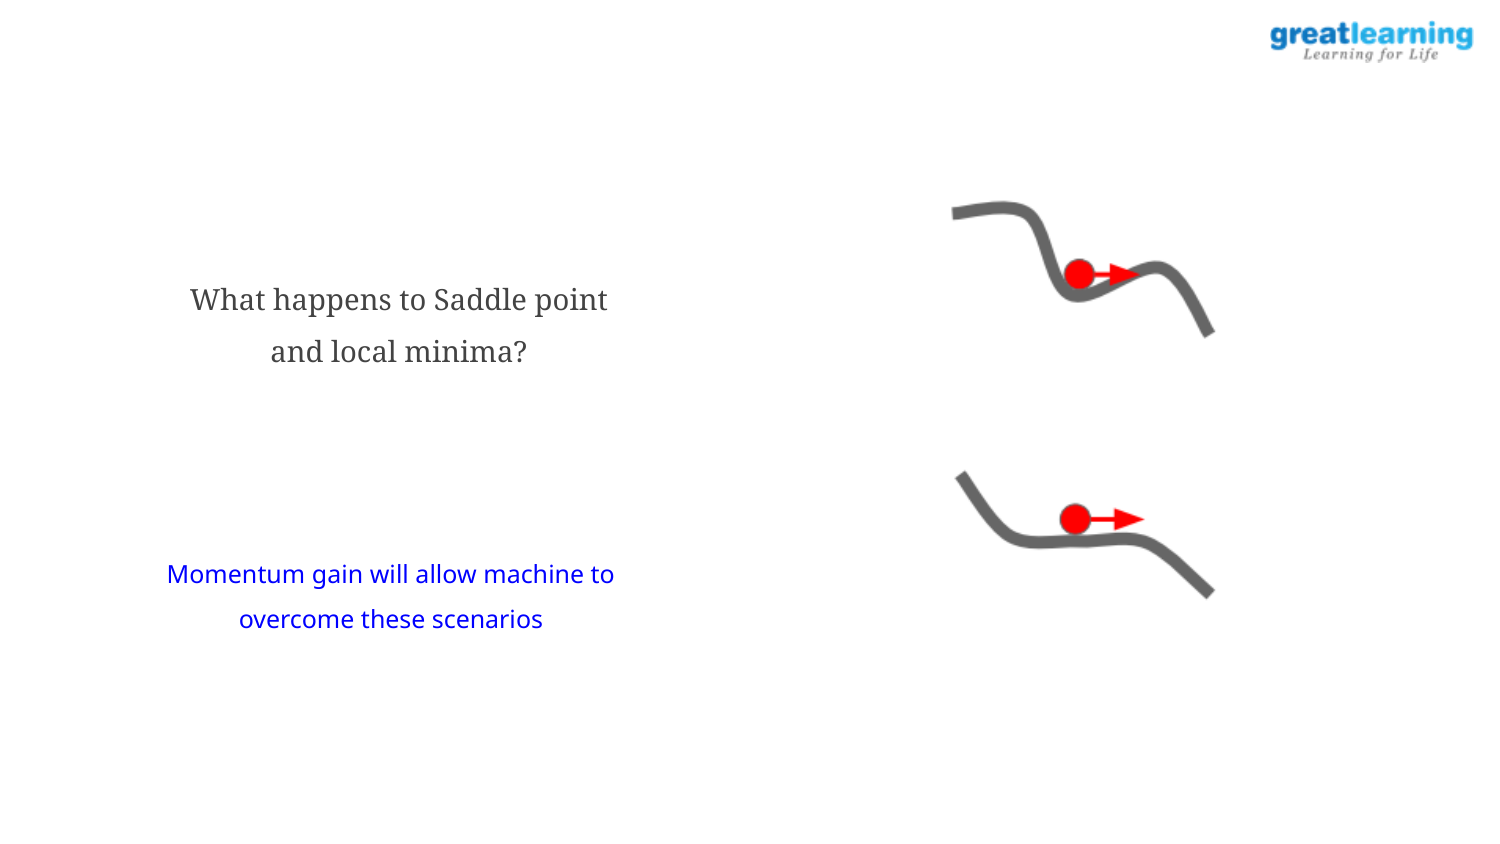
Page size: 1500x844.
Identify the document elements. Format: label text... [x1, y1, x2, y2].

text_box Momentum gain will allow machine to overcome these scenarios [151, 508, 632, 669]
text_box What happens to Saddle point and local minima? [158, 253, 640, 380]
picture [1270, 20, 1474, 63]
picture [936, 453, 1242, 613]
picture [936, 189, 1242, 353]
